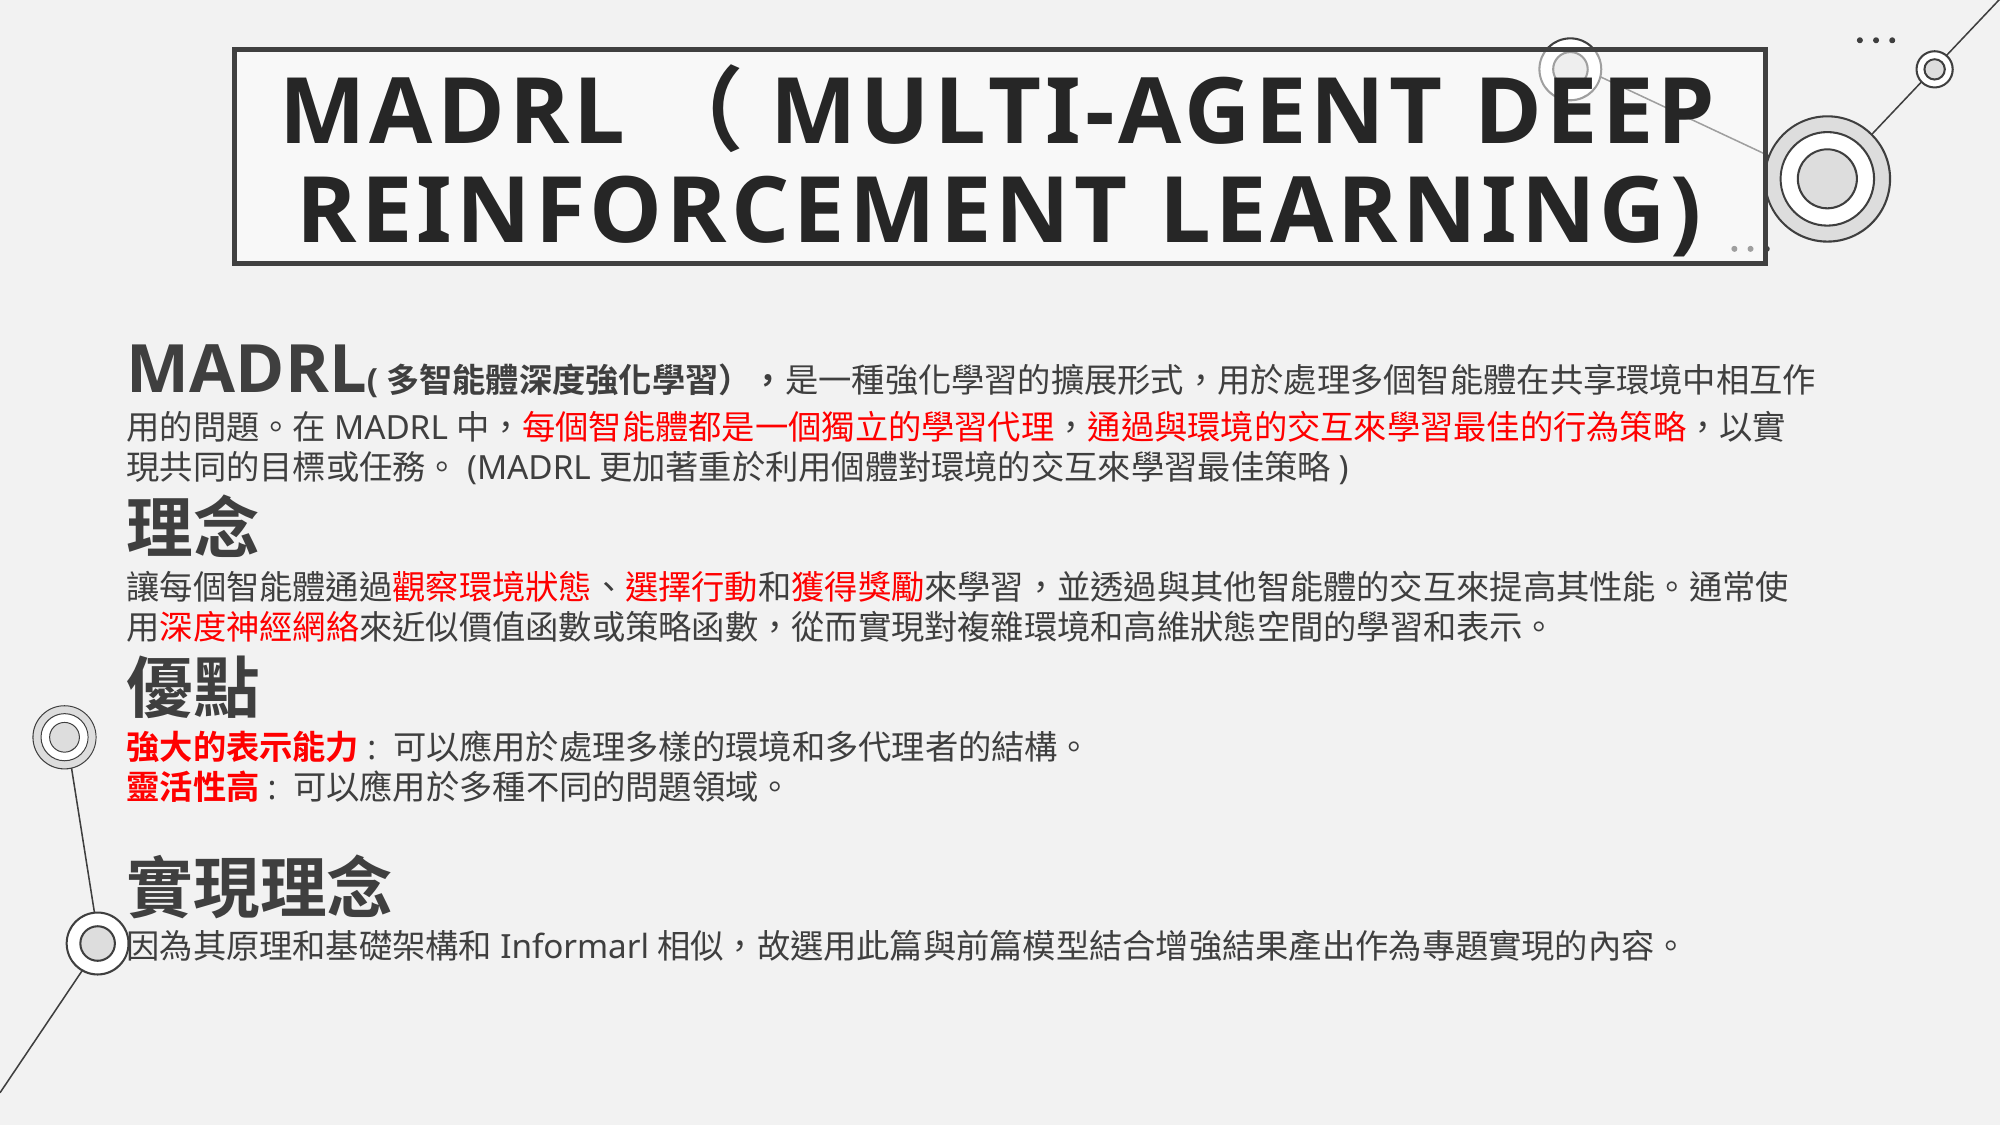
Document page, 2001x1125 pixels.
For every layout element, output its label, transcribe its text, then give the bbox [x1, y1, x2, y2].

title MADRL（Multi-Agent Deep Reinforcement Learning) [232, 47, 1768, 266]
list MADRL(多智能體深度強化學習），是一種強化學習的擴展形式，用於處理多個智能體在共享環境中相互作用的問題。在MADRL中，每個智能體都是一個獨立的學習代理，通過與環境的交互來學習最佳的行為策略，以實現共同的目標或任務。(MADRL更加著重於利用個體對環境的交互來學習最佳策略) 理念 讓每個智能體通過觀察環境狀態、選擇行動和獲得獎勵來學習，並透過與其他智能體的交互來提高其性能。通常使用深度神經網絡來近似價值函數或策略函數，從而實現對複雜環境和高維狀態空間的學習和表示。 優點 強大的表示能力: 可以應用於處理多樣的環境和多代理者的結構。 靈活性高: 可以應用於多種不同的問題領域。 實現理念 因為其原理和基礎架構和Informarl相似，故選用此篇與前篇模型結合增強結果產出作為專題實現的內容。 [78, 311, 1834, 1052]
